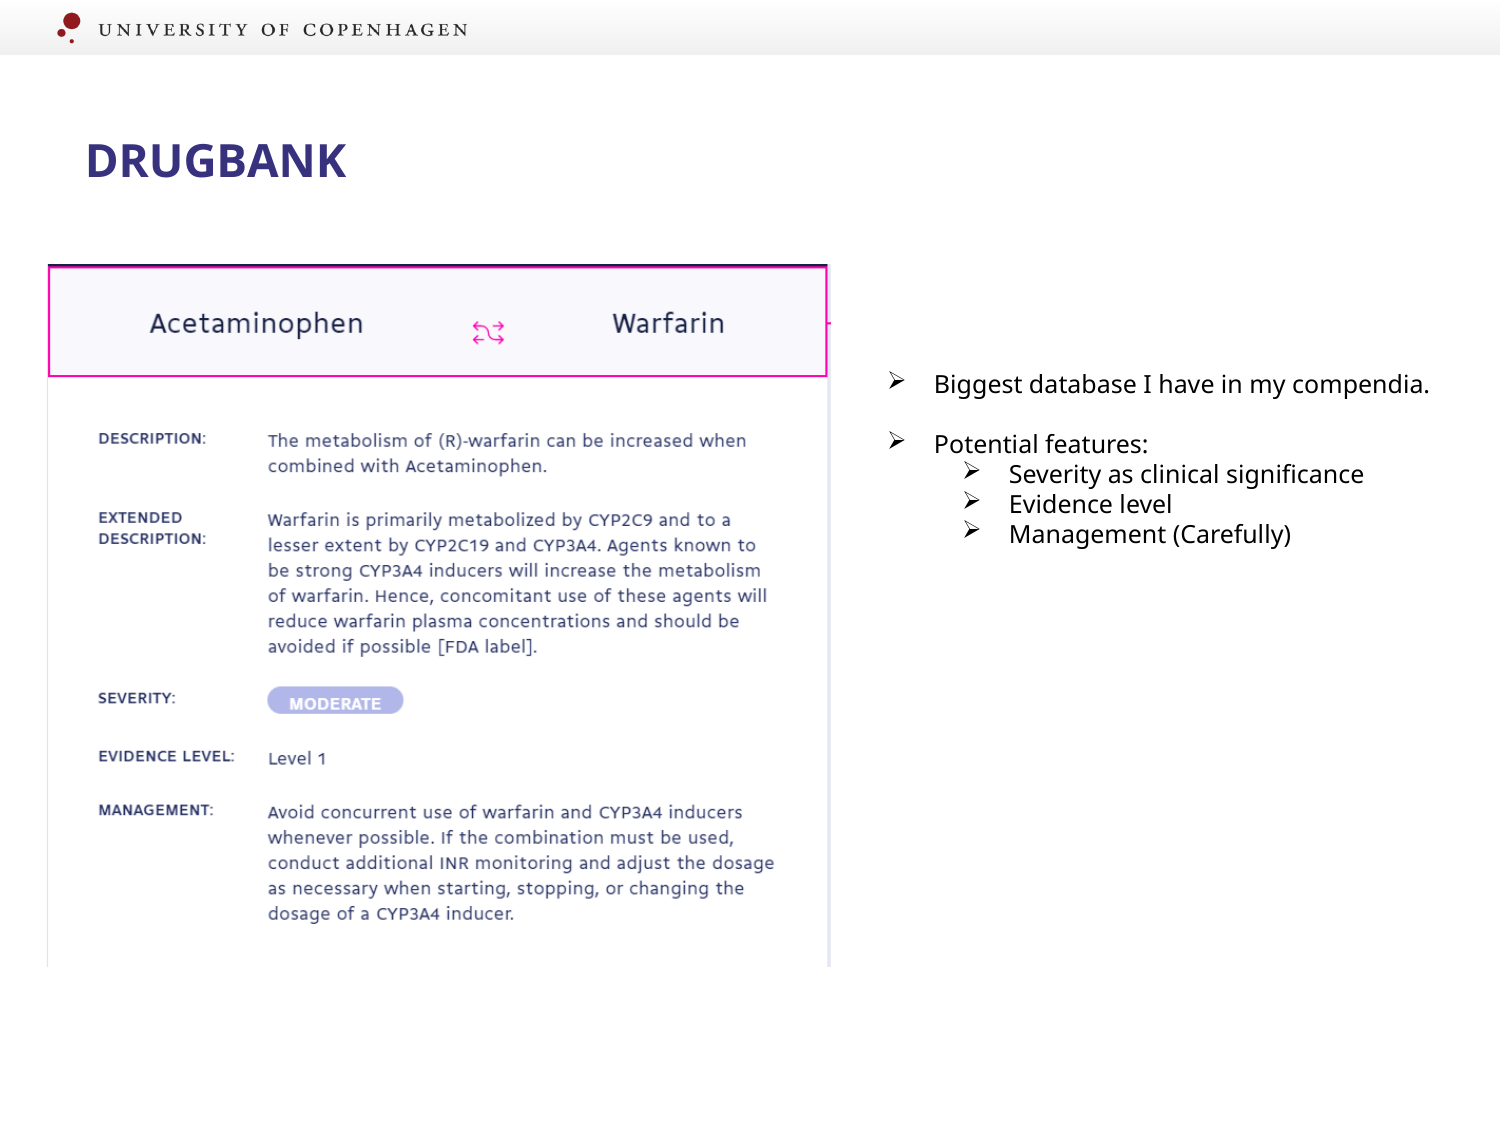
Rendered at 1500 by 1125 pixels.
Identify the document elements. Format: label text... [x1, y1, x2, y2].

title DRUGBANK [69, 30, 1195, 196]
picture [92, 15, 475, 30]
text_box Biggest database I have in my compendia. Potential features: Severity as clinical significance Evidence level Management (Carefully) [872, 361, 1484, 556]
picture [46, 264, 831, 968]
